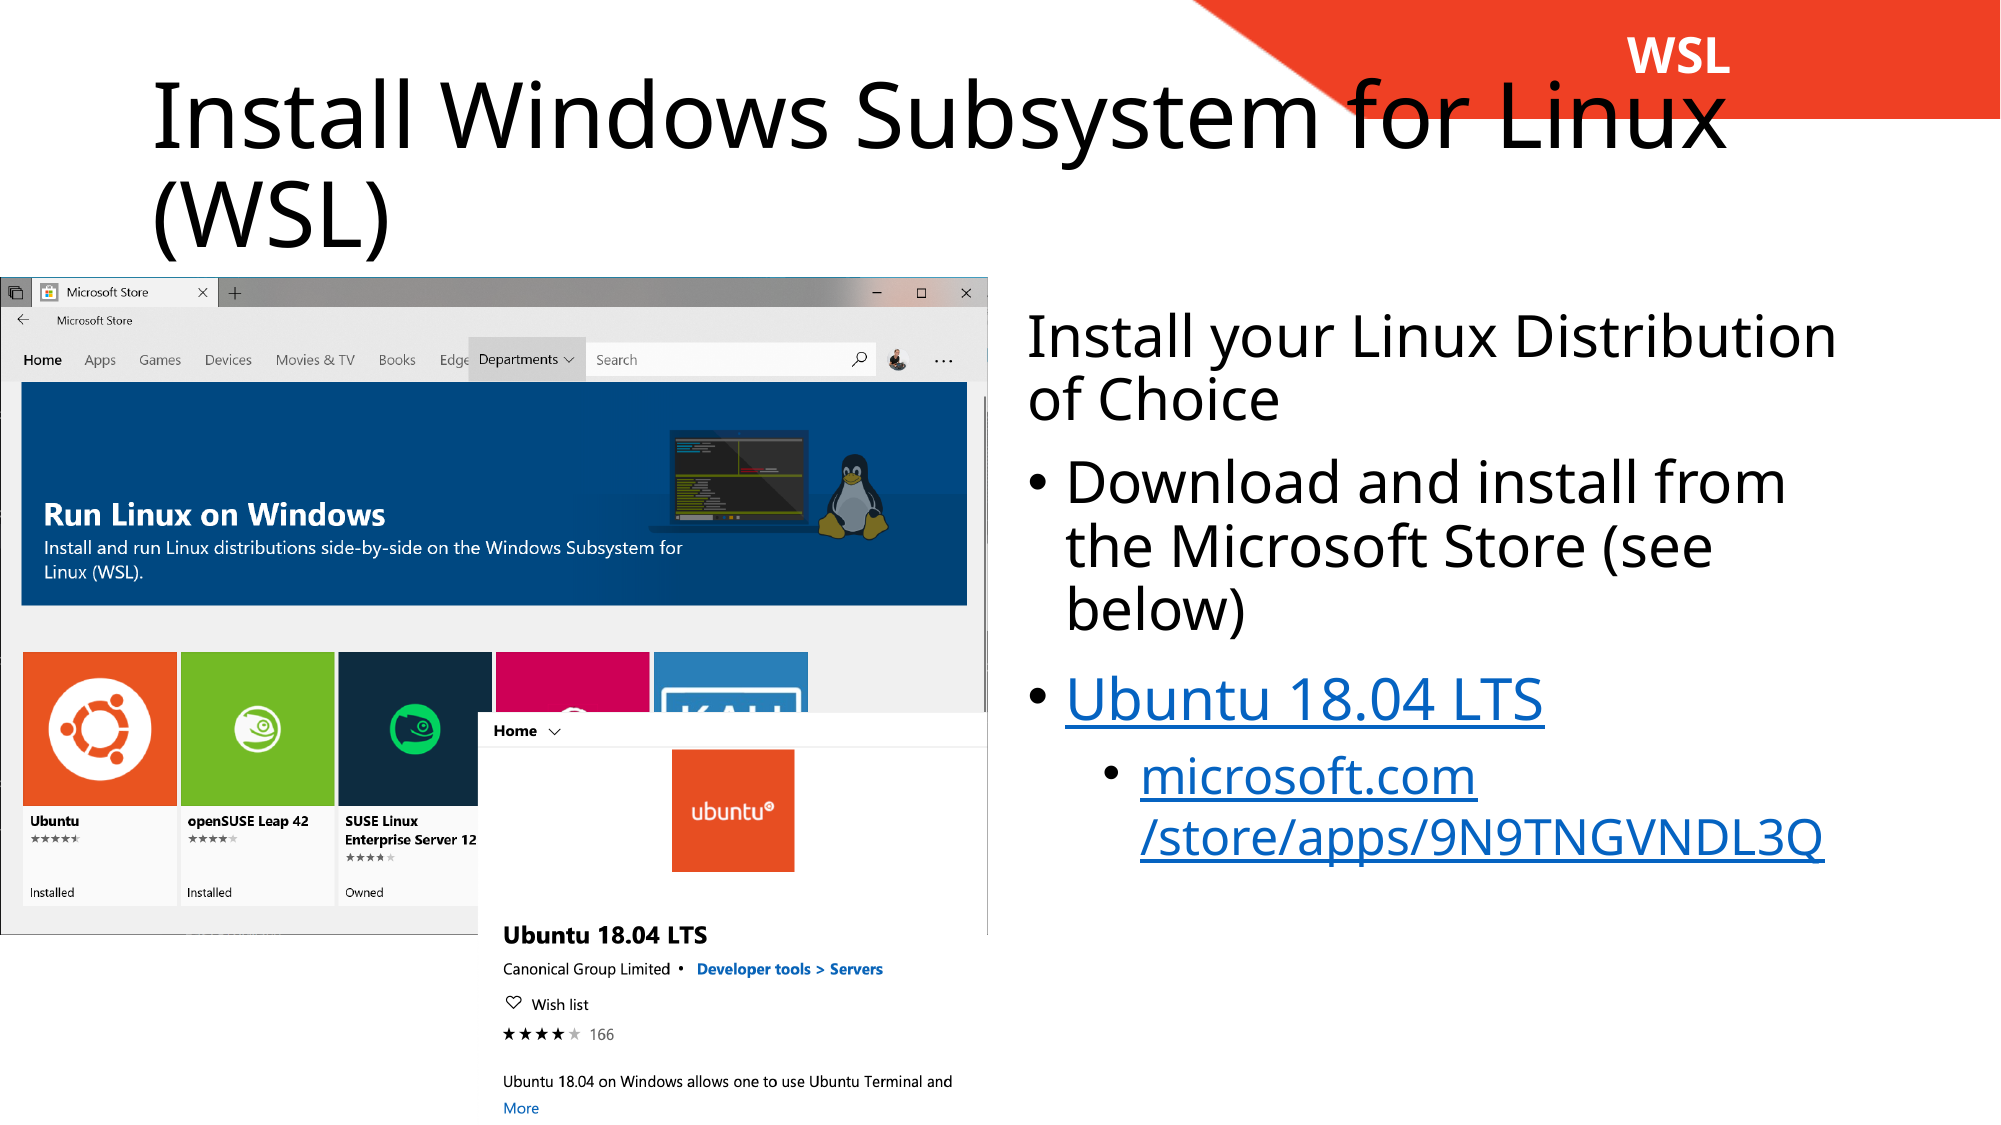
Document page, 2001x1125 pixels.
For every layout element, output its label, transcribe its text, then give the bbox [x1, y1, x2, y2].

picture [0, 277, 988, 935]
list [477, 712, 988, 1125]
list Install your Linux Distribution of Choice Download and install from the Microsoft Store (see below) Ubuntu 18.04 LTS microsoft.com/store/apps/9N9TNGVNDL3Q [1012, 299, 1863, 1014]
picture [1190, 0, 2001, 119]
list WSL [1380, 22, 1980, 91]
title Install Windows Subsystem for Linux (WSL) [137, 59, 1941, 278]
